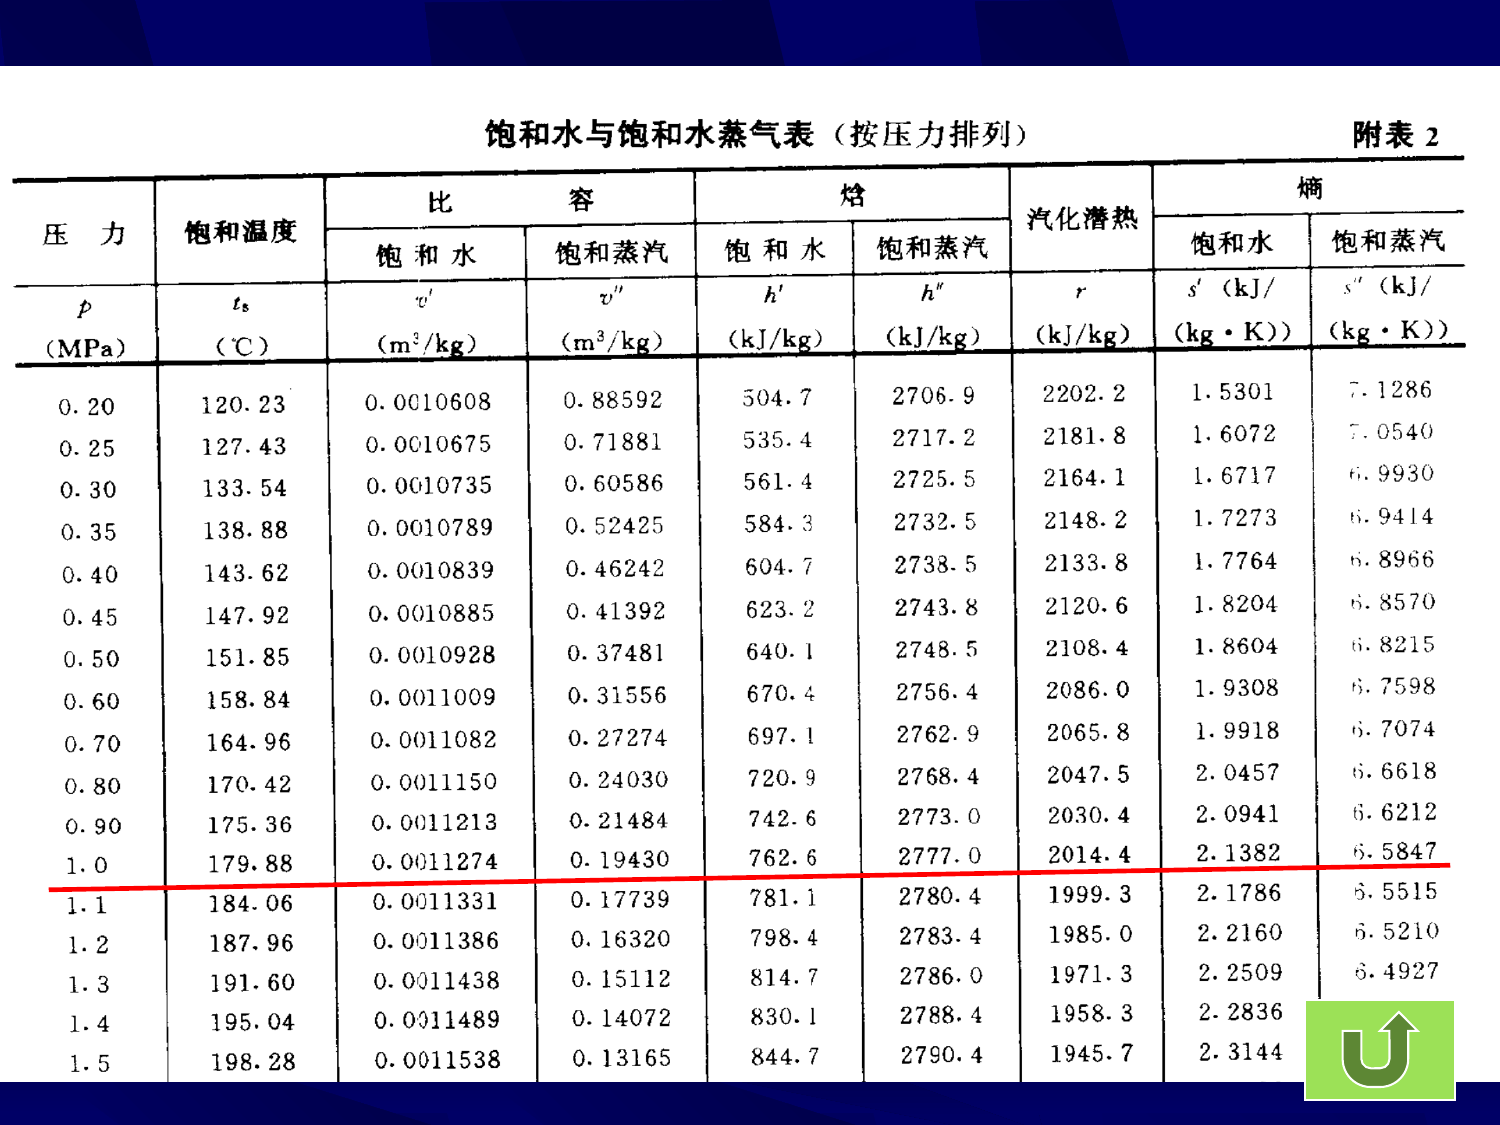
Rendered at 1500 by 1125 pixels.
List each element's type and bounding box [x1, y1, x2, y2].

text_box [1305, 1082, 1456, 1100]
text_box [0, 66, 1500, 1082]
